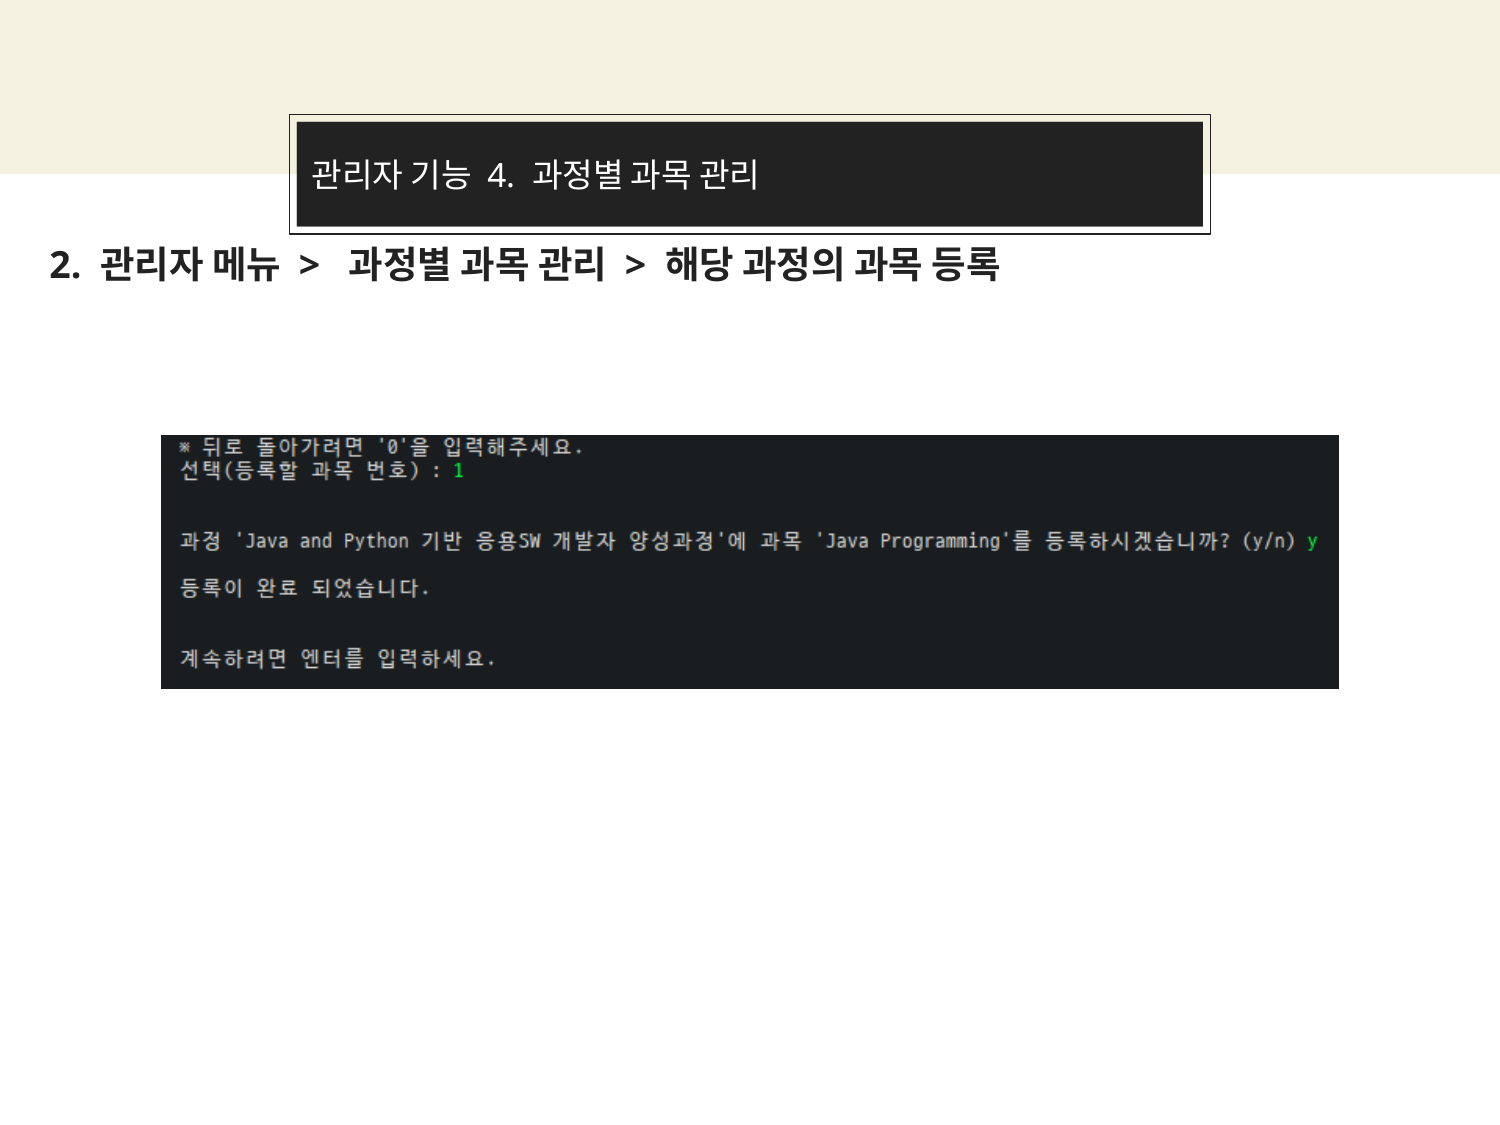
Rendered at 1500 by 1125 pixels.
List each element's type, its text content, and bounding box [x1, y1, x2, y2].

picture [161, 435, 1339, 690]
title 관리자 기능 4. 과정별 과목 관리 [296, 121, 1203, 227]
list 2. 관리자 메뉴 > 과정별 과목 관리 > 해당 과정의 과목 등록 [34, 226, 1425, 1078]
